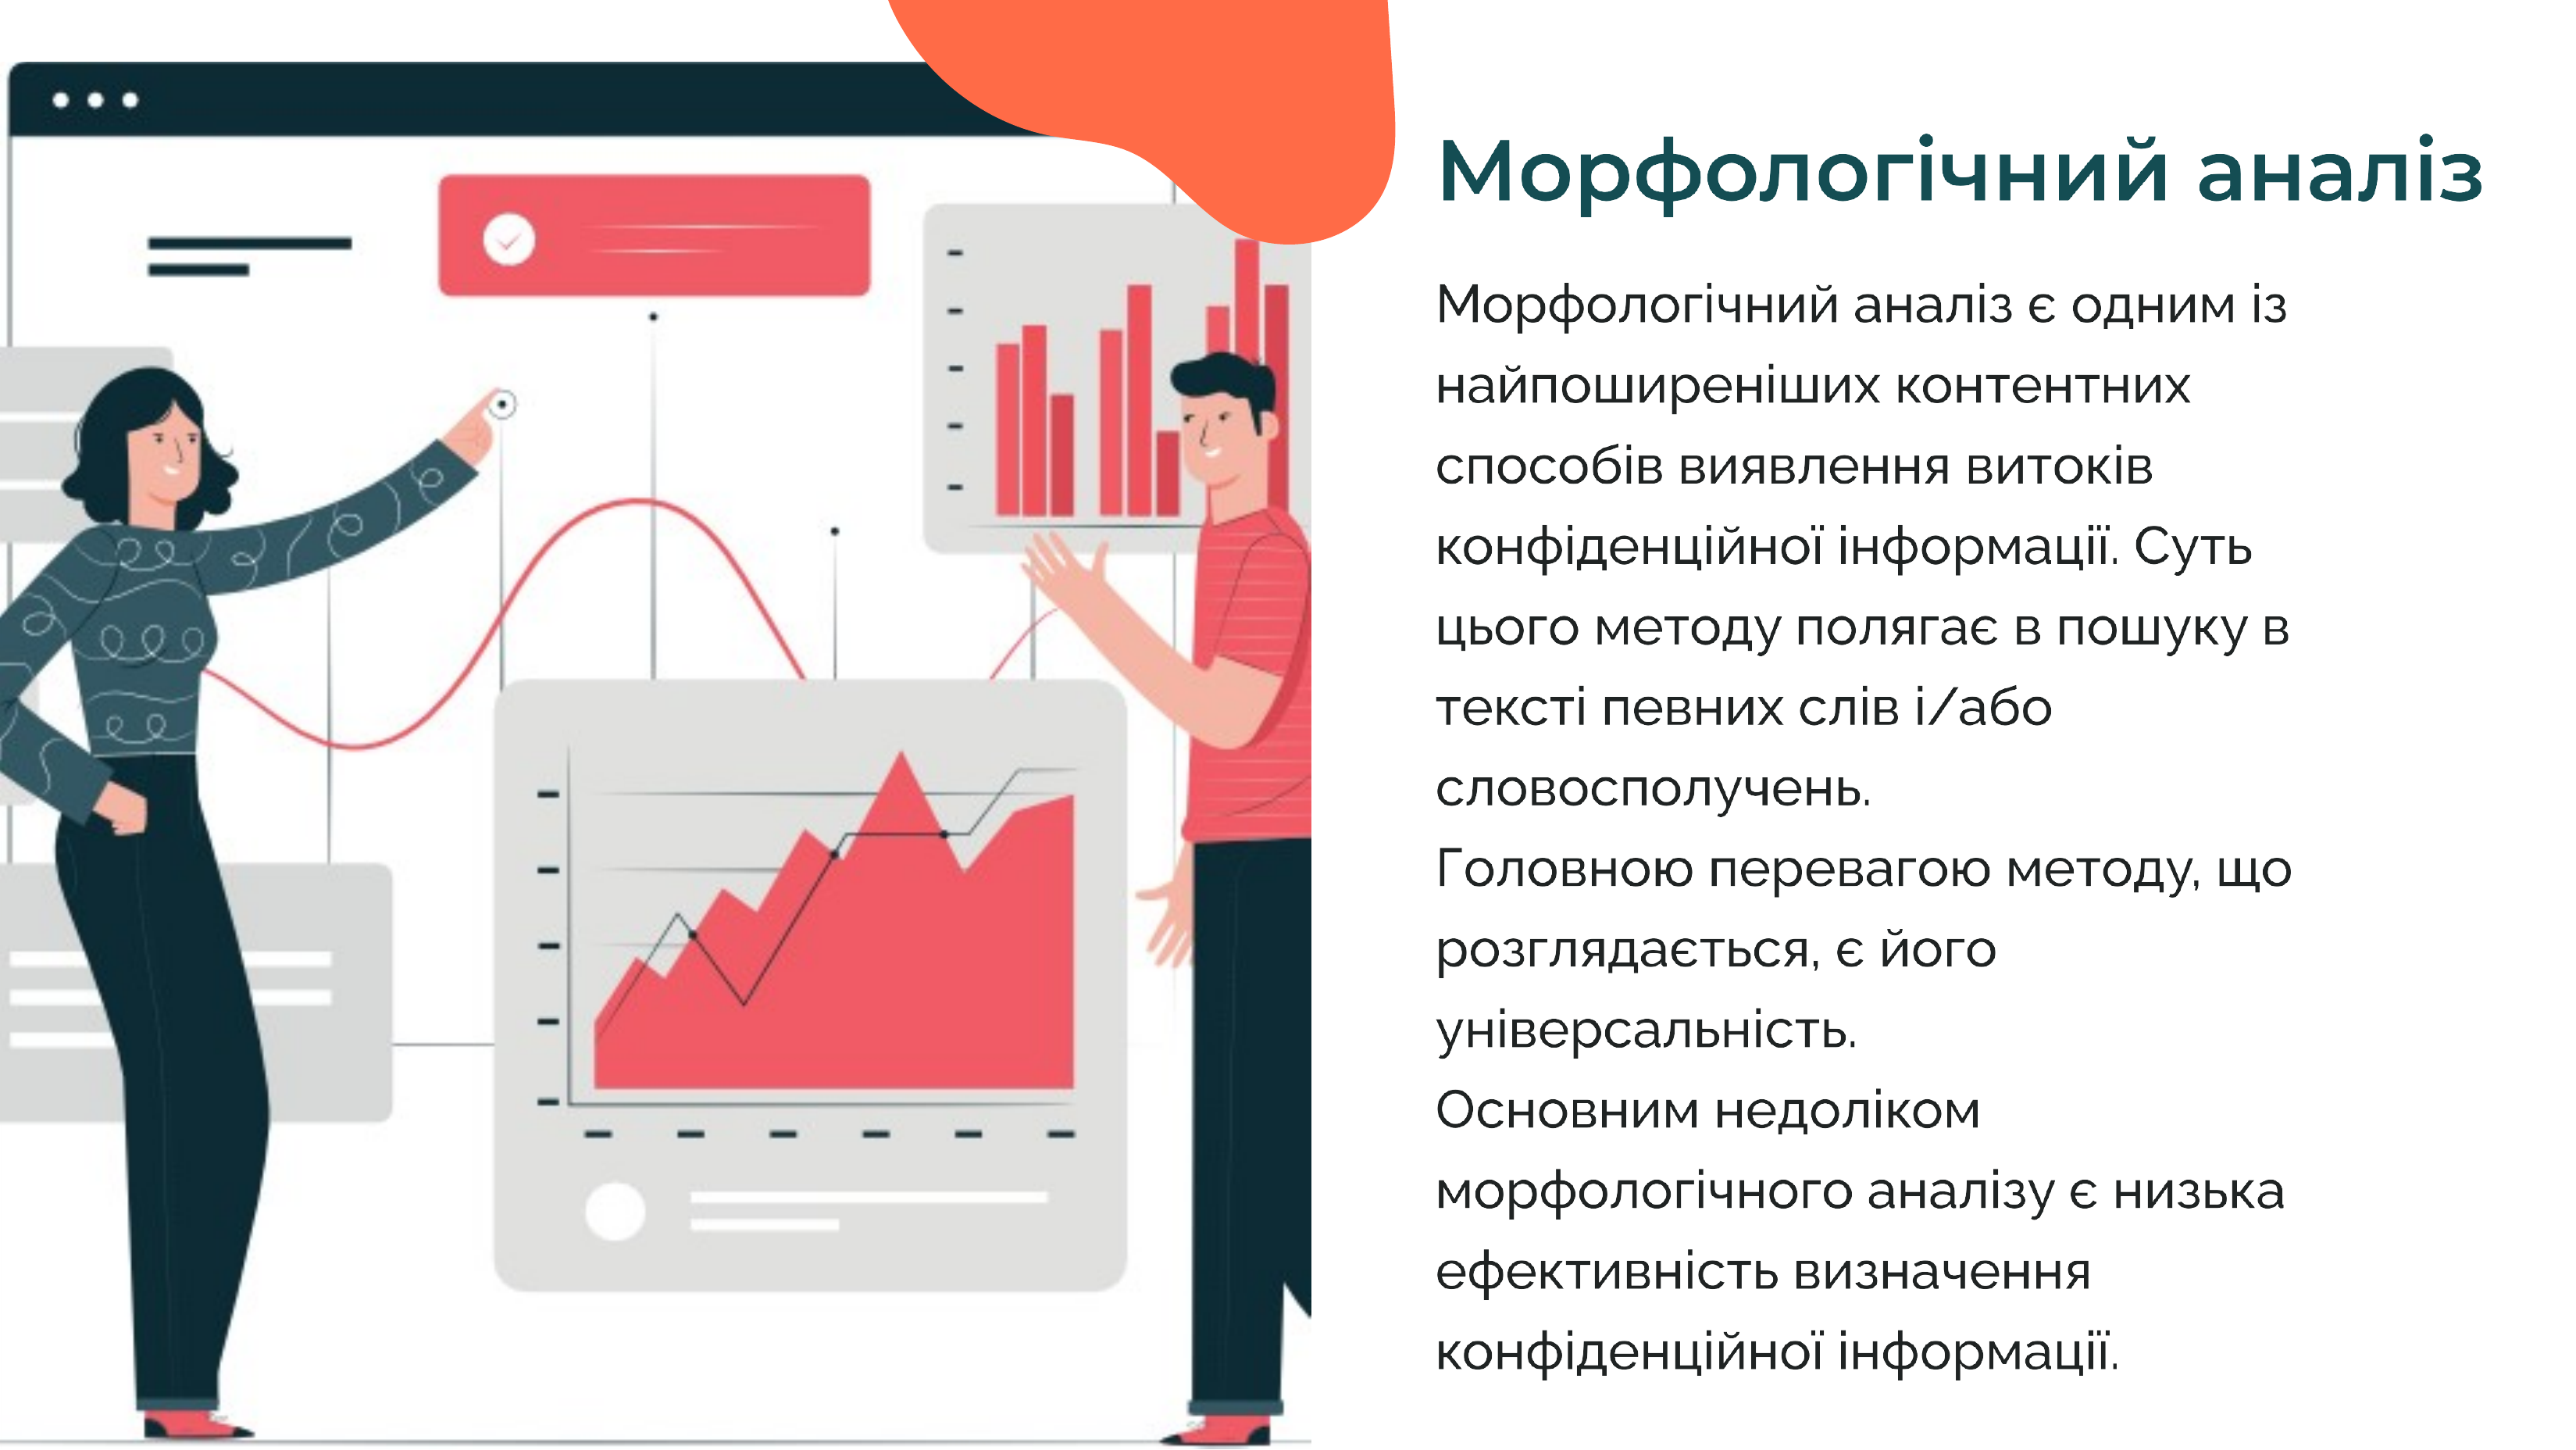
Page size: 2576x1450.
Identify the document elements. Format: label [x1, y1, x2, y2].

picture [1436, 282, 2291, 1380]
picture [1443, 133, 2481, 217]
text_box [0, 0, 1396, 1450]
